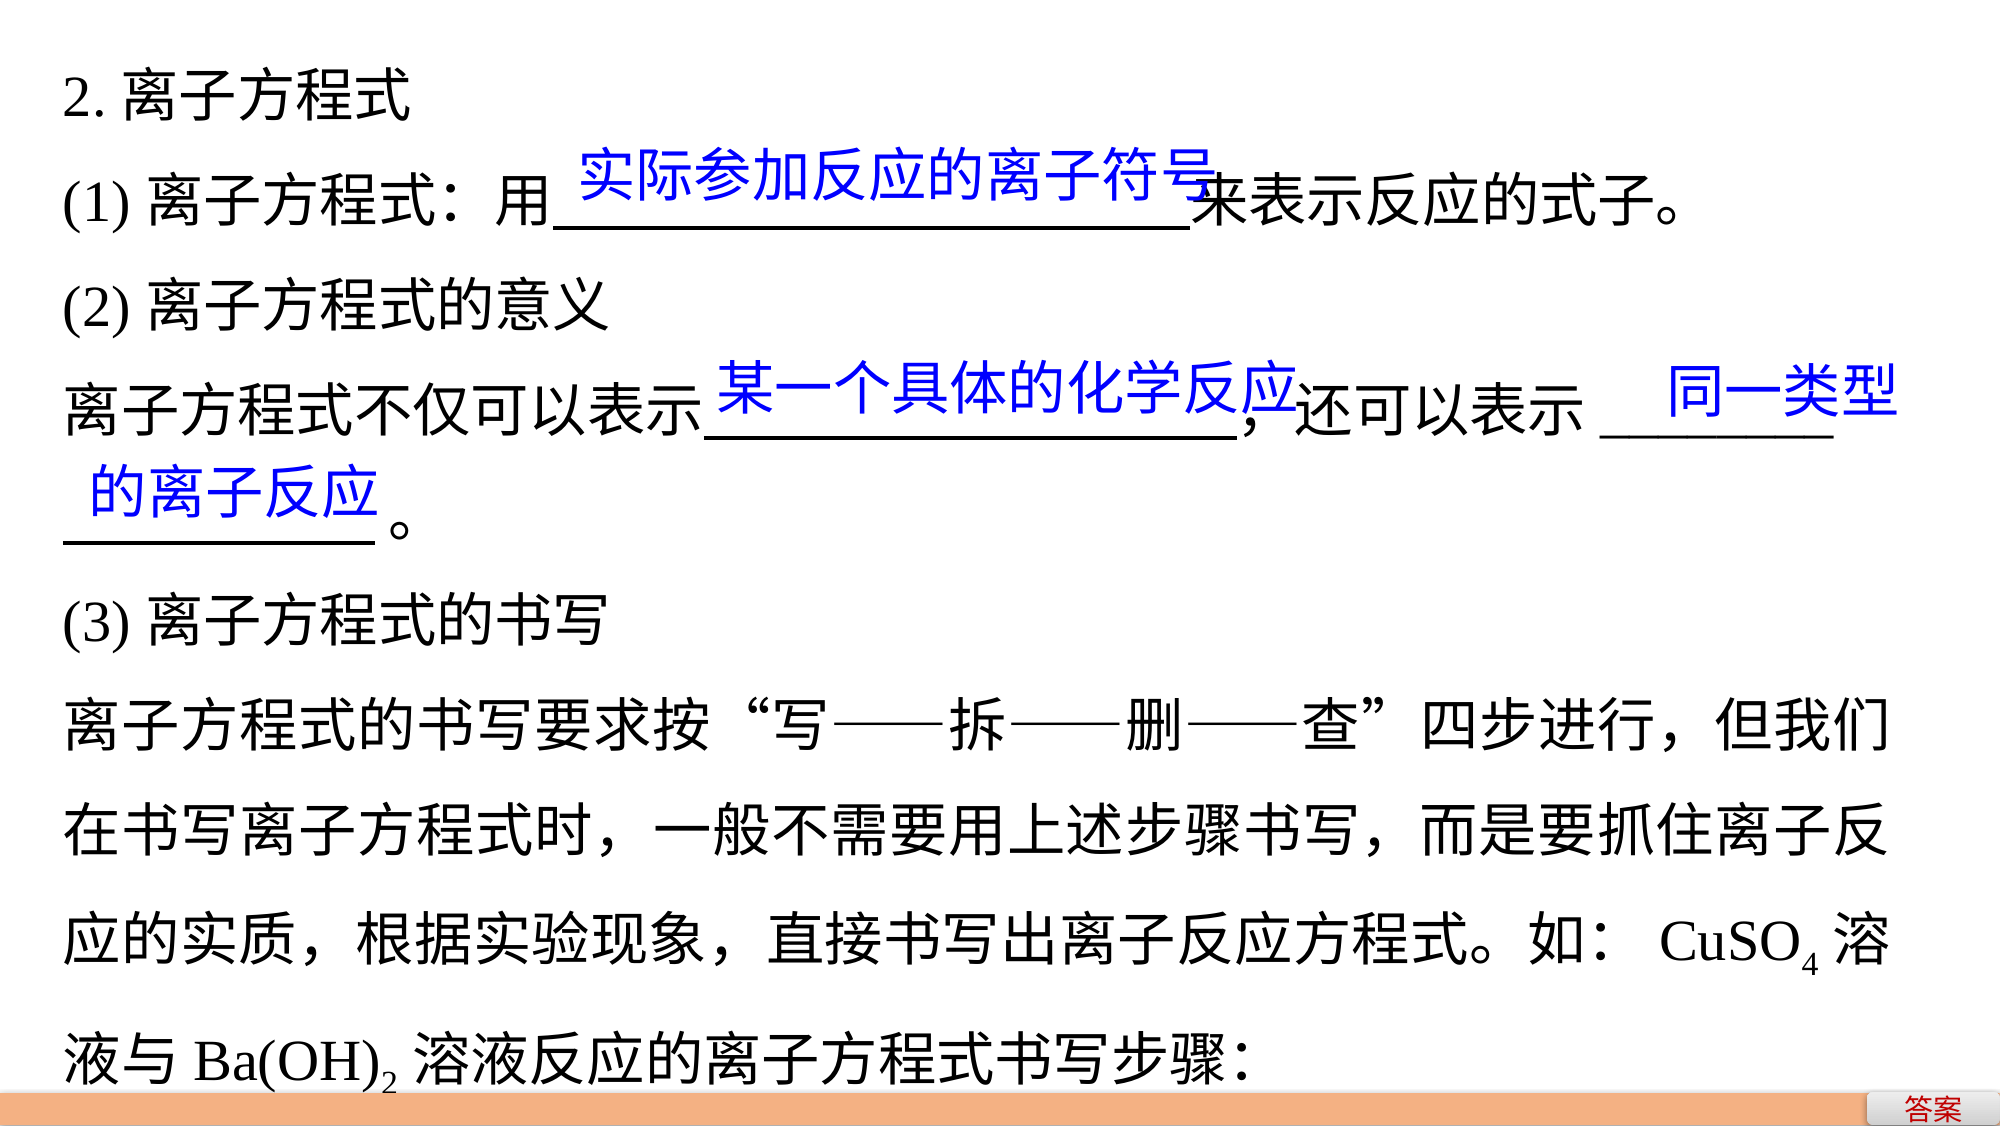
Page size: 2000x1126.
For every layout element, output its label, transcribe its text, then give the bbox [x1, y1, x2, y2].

text_box 答案 [1866, 1091, 2000, 1126]
text_box [0, 1092, 1866, 1126]
text_box 某一个具体的化学反应 [701, 343, 1315, 429]
text_box 的离子反应 [74, 447, 396, 533]
text_box 2.离子方程式 (1)离子方程式：用 来表示反应的式子。 (2)离子方程式的意义 离子方程式不仅可以表示 ，还可以表示________ 。 (3)离子方程式的书写 离子方程式的书写要求按“写——拆——删——查”四步进行，但我们在书写离子方程式时，一般不需要用上述步骤书写，而是要抓住离子反应的实质，根据实验现象，直接书写出离子反应方程式。如：CuSO4溶液与Ba(OH)2溶液反应的离子方程式书写步骤： [42, 13, 1912, 1091]
text_box 同一类型 [1651, 347, 1915, 432]
text_box 实际参加反应的离子符号 [562, 130, 1234, 216]
